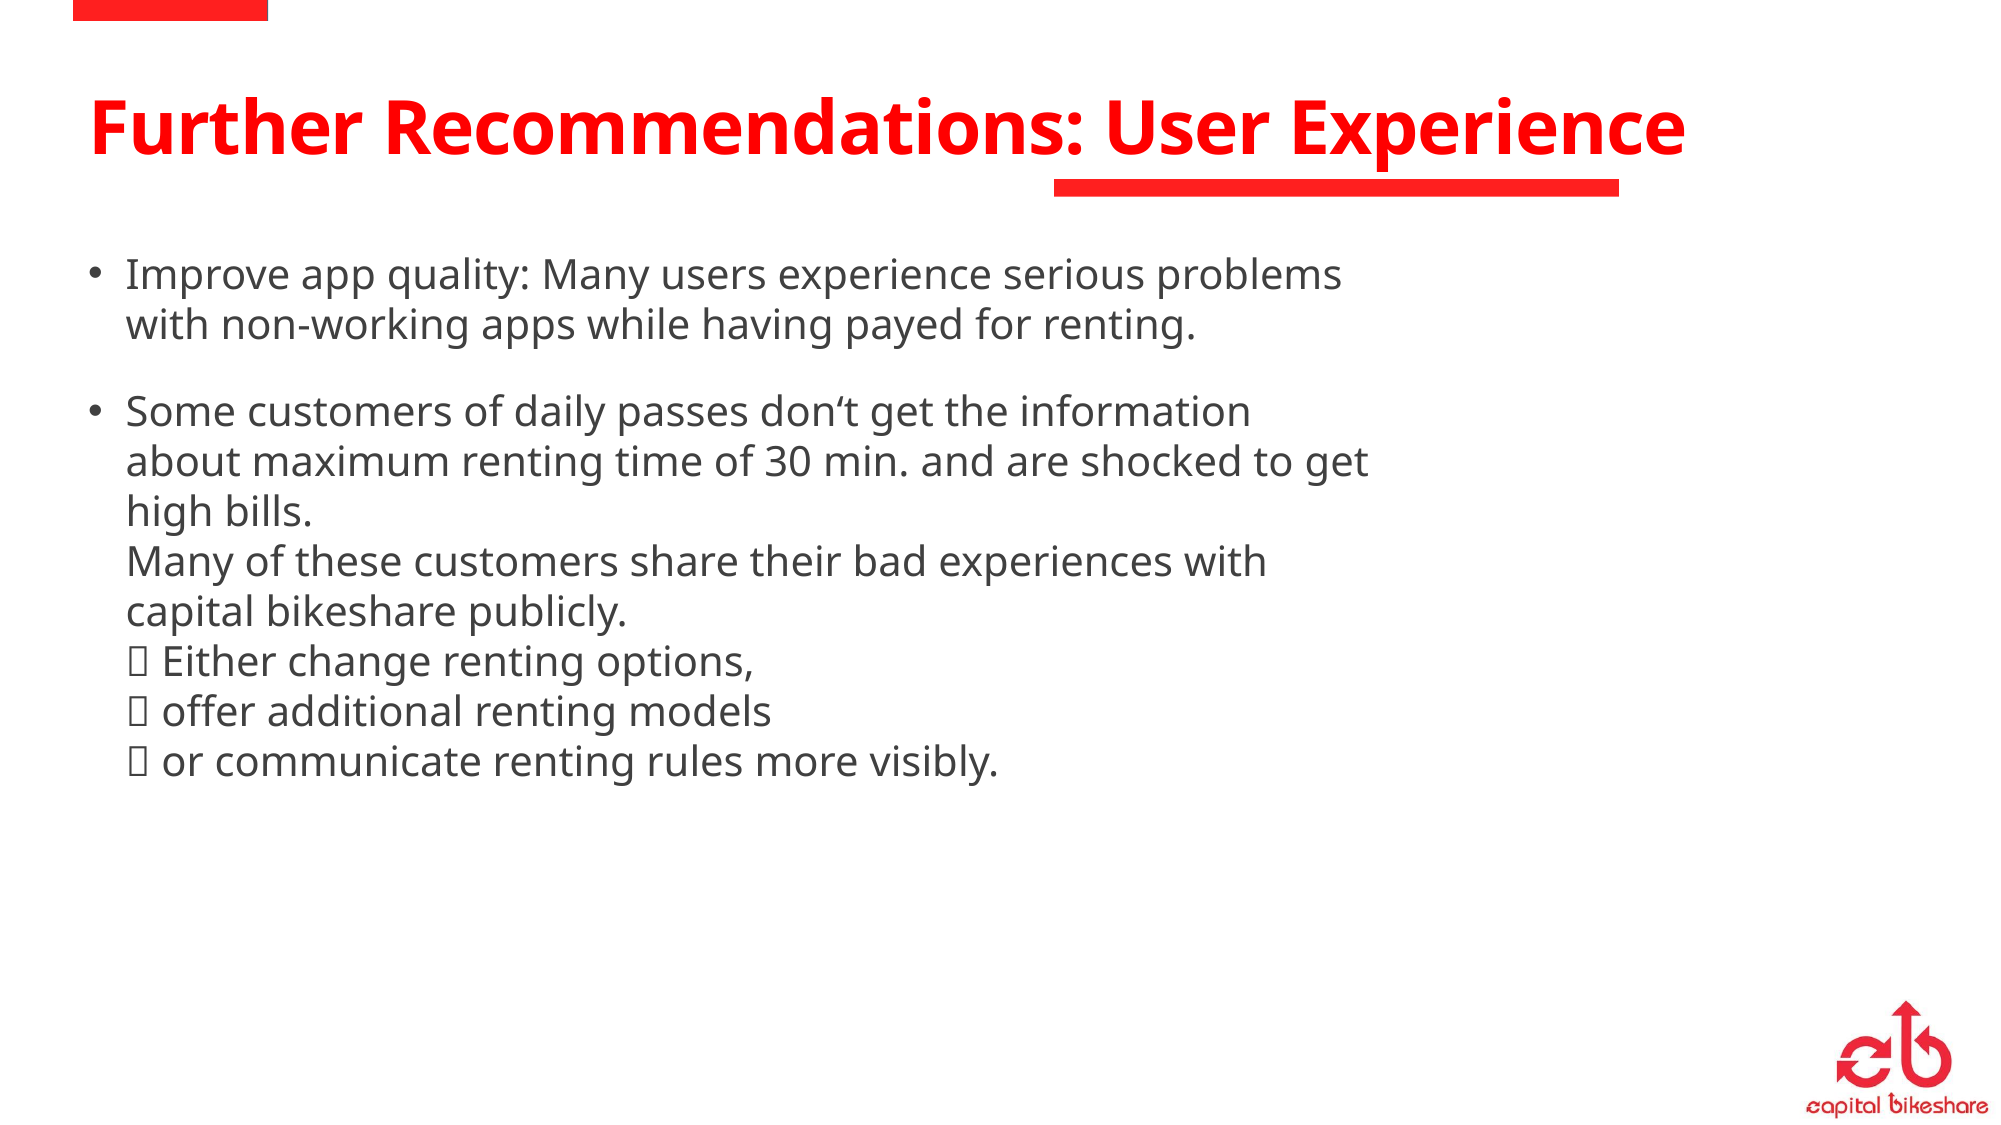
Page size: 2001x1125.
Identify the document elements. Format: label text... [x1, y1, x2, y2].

text_box [72, 0, 268, 22]
title Further Recommendations: User Experience [73, 82, 1907, 179]
text_box [1053, 178, 1620, 198]
list Improve app quality: Many users experience serious problems with non-working apps while having payed for renting. Some customers of daily passes don‘t get the information about maximum renting time of 30 min. and are shocked to get high bills. Many of these customers share their bad experiences with capital bikeshare publicly.  Either change renting options,  offer additional renting models  or communicate renting rules more visibly. [73, 239, 1391, 1023]
picture [1791, 990, 2000, 1125]
